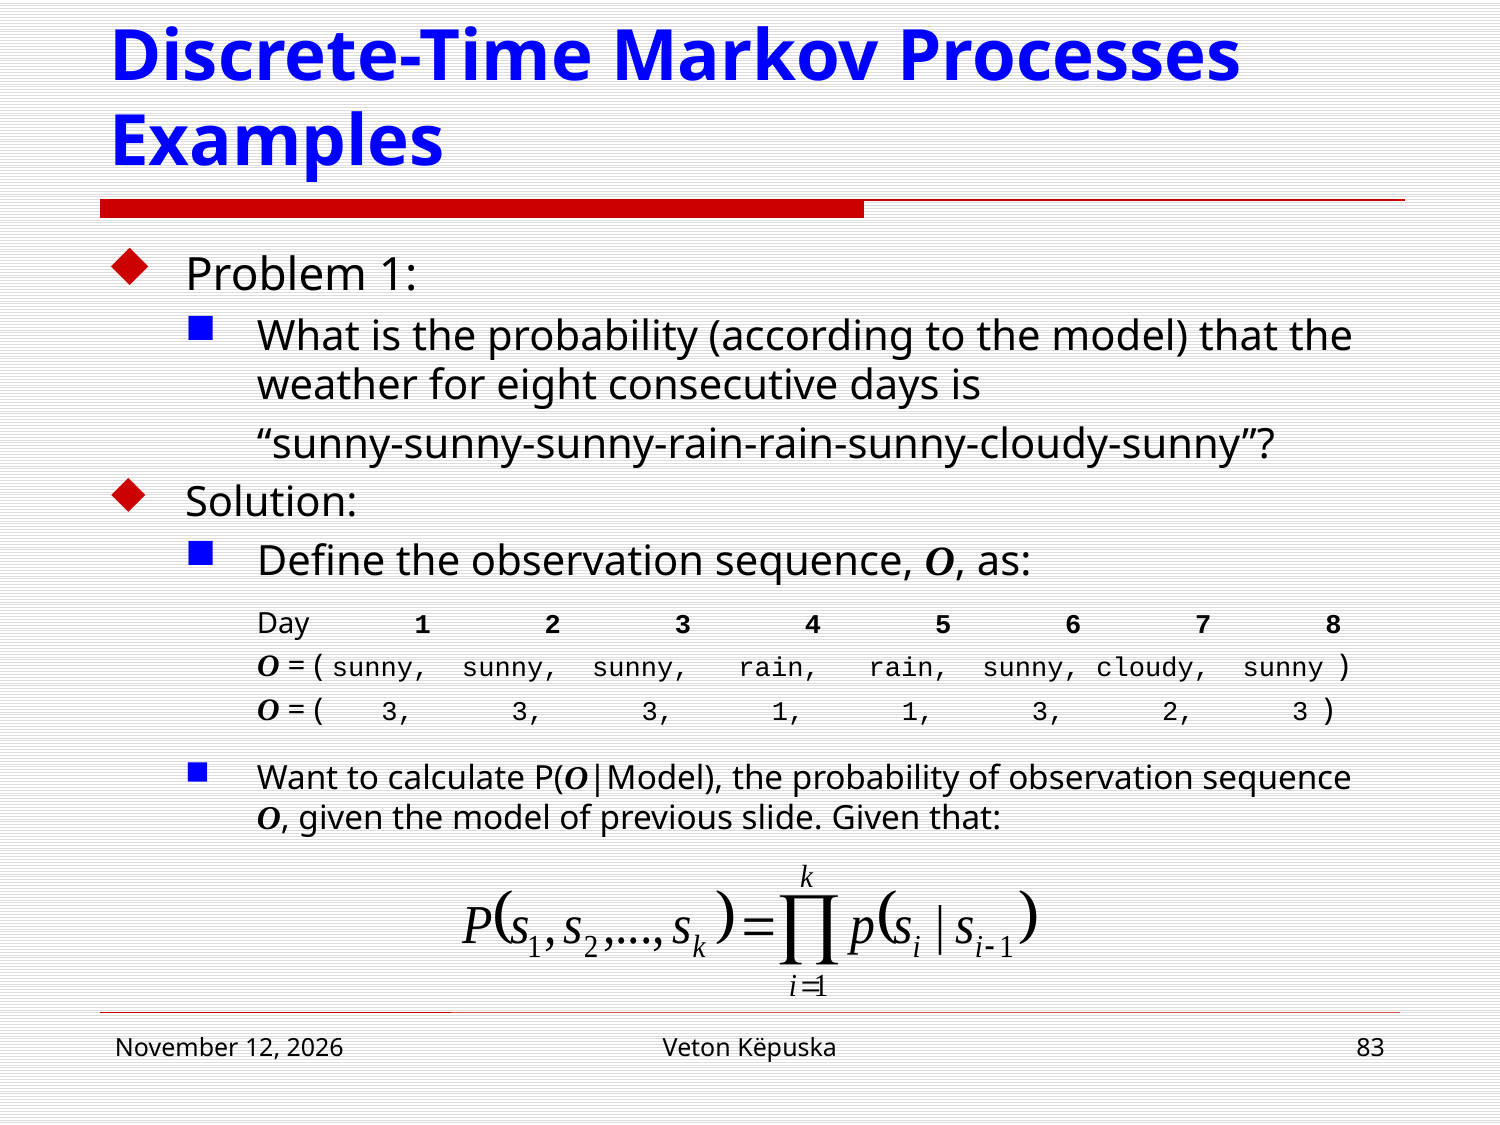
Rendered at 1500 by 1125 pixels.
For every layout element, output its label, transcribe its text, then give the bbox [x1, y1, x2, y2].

title Discrete-Time Markov Processes Examples [93, 49, 1407, 188]
footer Veton Këpuska [512, 1024, 988, 1103]
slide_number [99, 1024, 426, 1103]
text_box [452, 852, 1039, 1009]
slide_number 83 [1074, 1024, 1401, 1103]
list Problem 1: What is the probability (according to the model) that the weather for eight consecutive days is “sunny-sunny-sunny-rain-rain-sunny-cloudy-sunny”? Solution: Define the observation sequence, O, as: Day 1 2 3 4 5 6 7 8 O = ( sunny, sunny, sunny, rain, rain, sunny, cloudy, sunny ) O = ( 3, 3, 3, 1, 1, 3, 2, 3 ) Want to calculate P(O|Model), the probability of observation sequence O, given the model of previous slide. Given that: [92, 237, 1406, 988]
